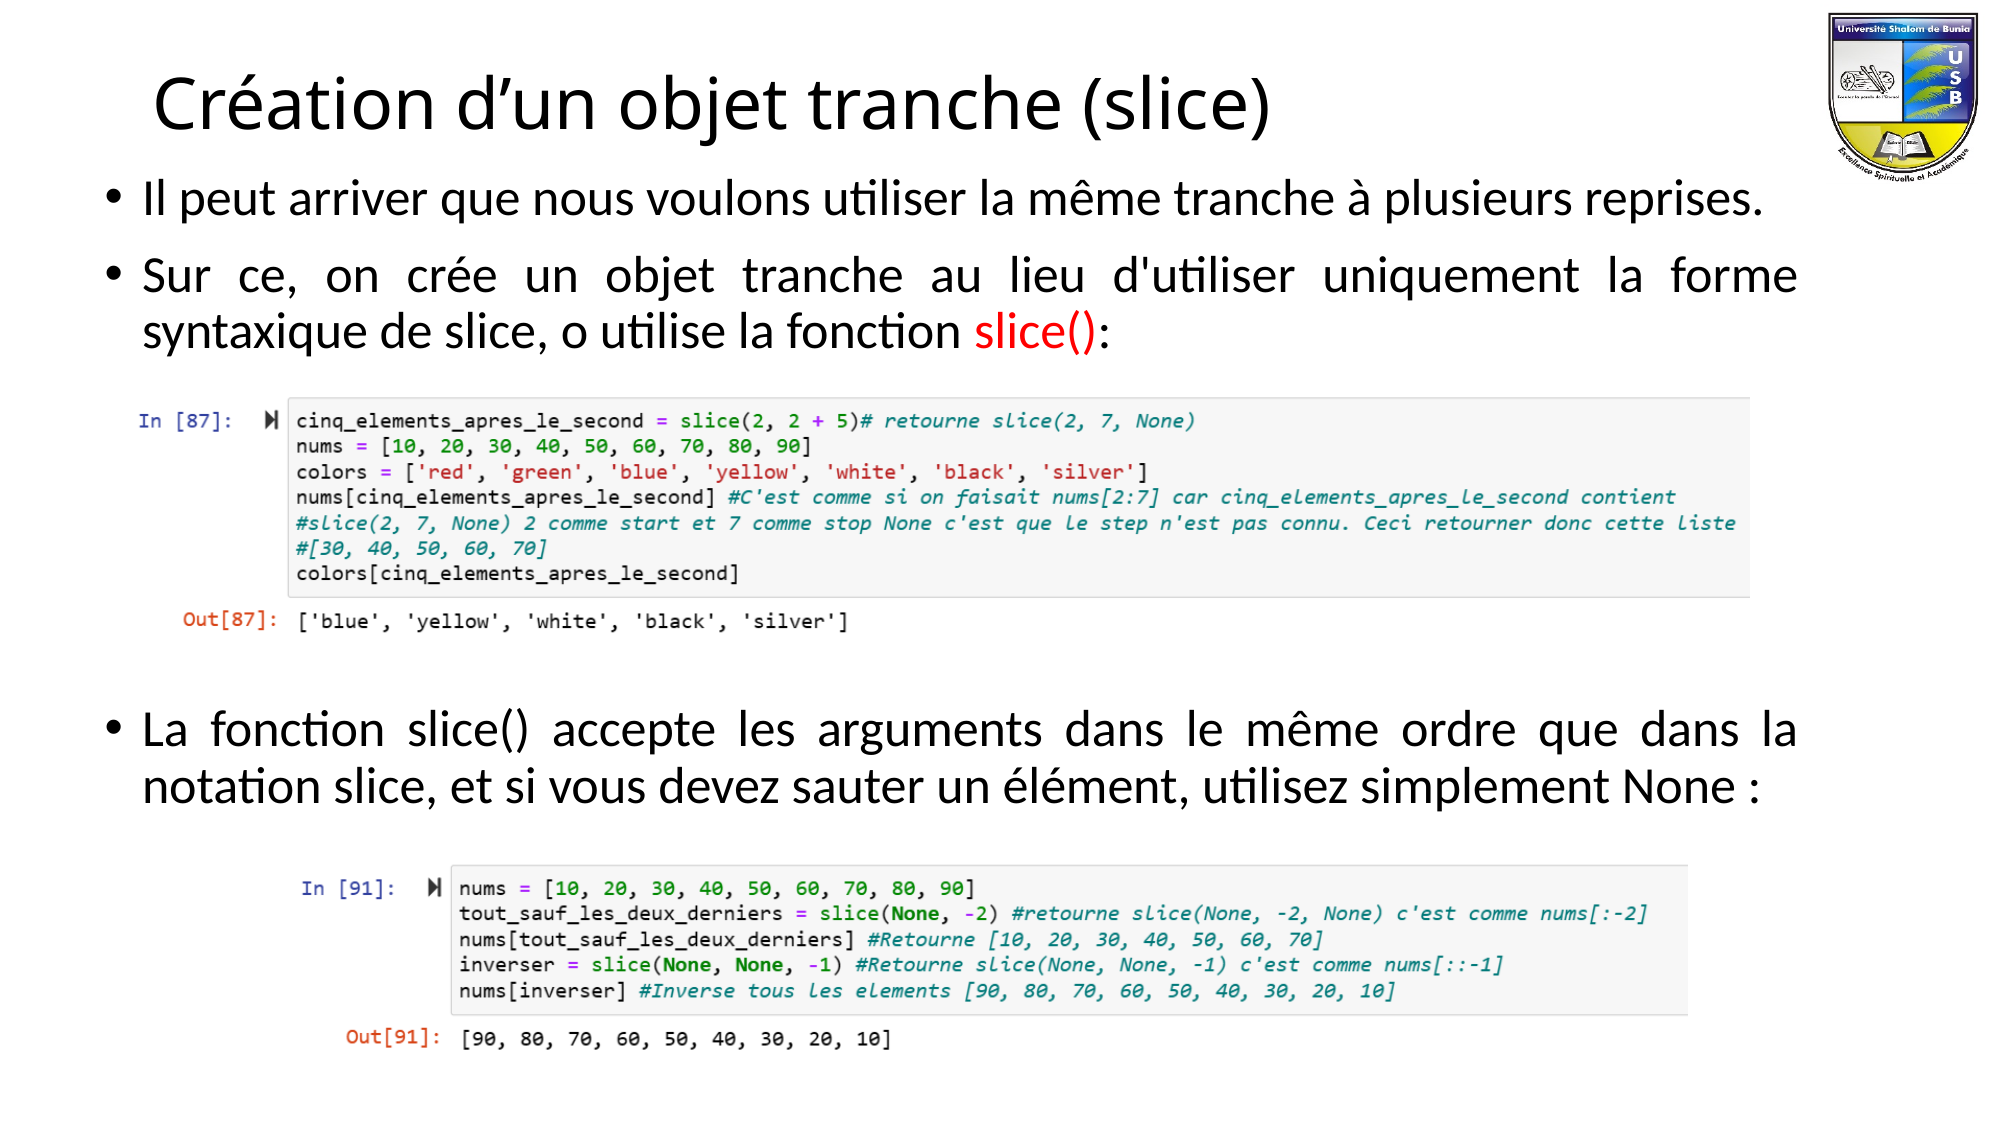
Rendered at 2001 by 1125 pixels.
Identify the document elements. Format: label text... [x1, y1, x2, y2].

picture [1820, 4, 1985, 184]
list Il peut arriver que nous voulons utiliser la même tranche à plusieurs reprises. Sur ce, on crée un objet tranche au lieu d'utiliser uniquement la forme syntaxique de slice, o utilise la fonction slice(): La fonction slice() accepte les arguments dans le même ordre que dans la notation slice, et si vous devez sauter un élément, utilisez simplement None : [89, 162, 1815, 877]
picture [120, 391, 1750, 649]
picture [285, 848, 1688, 1056]
title Création d’un objet tranche (slice) [137, 59, 1863, 240]
